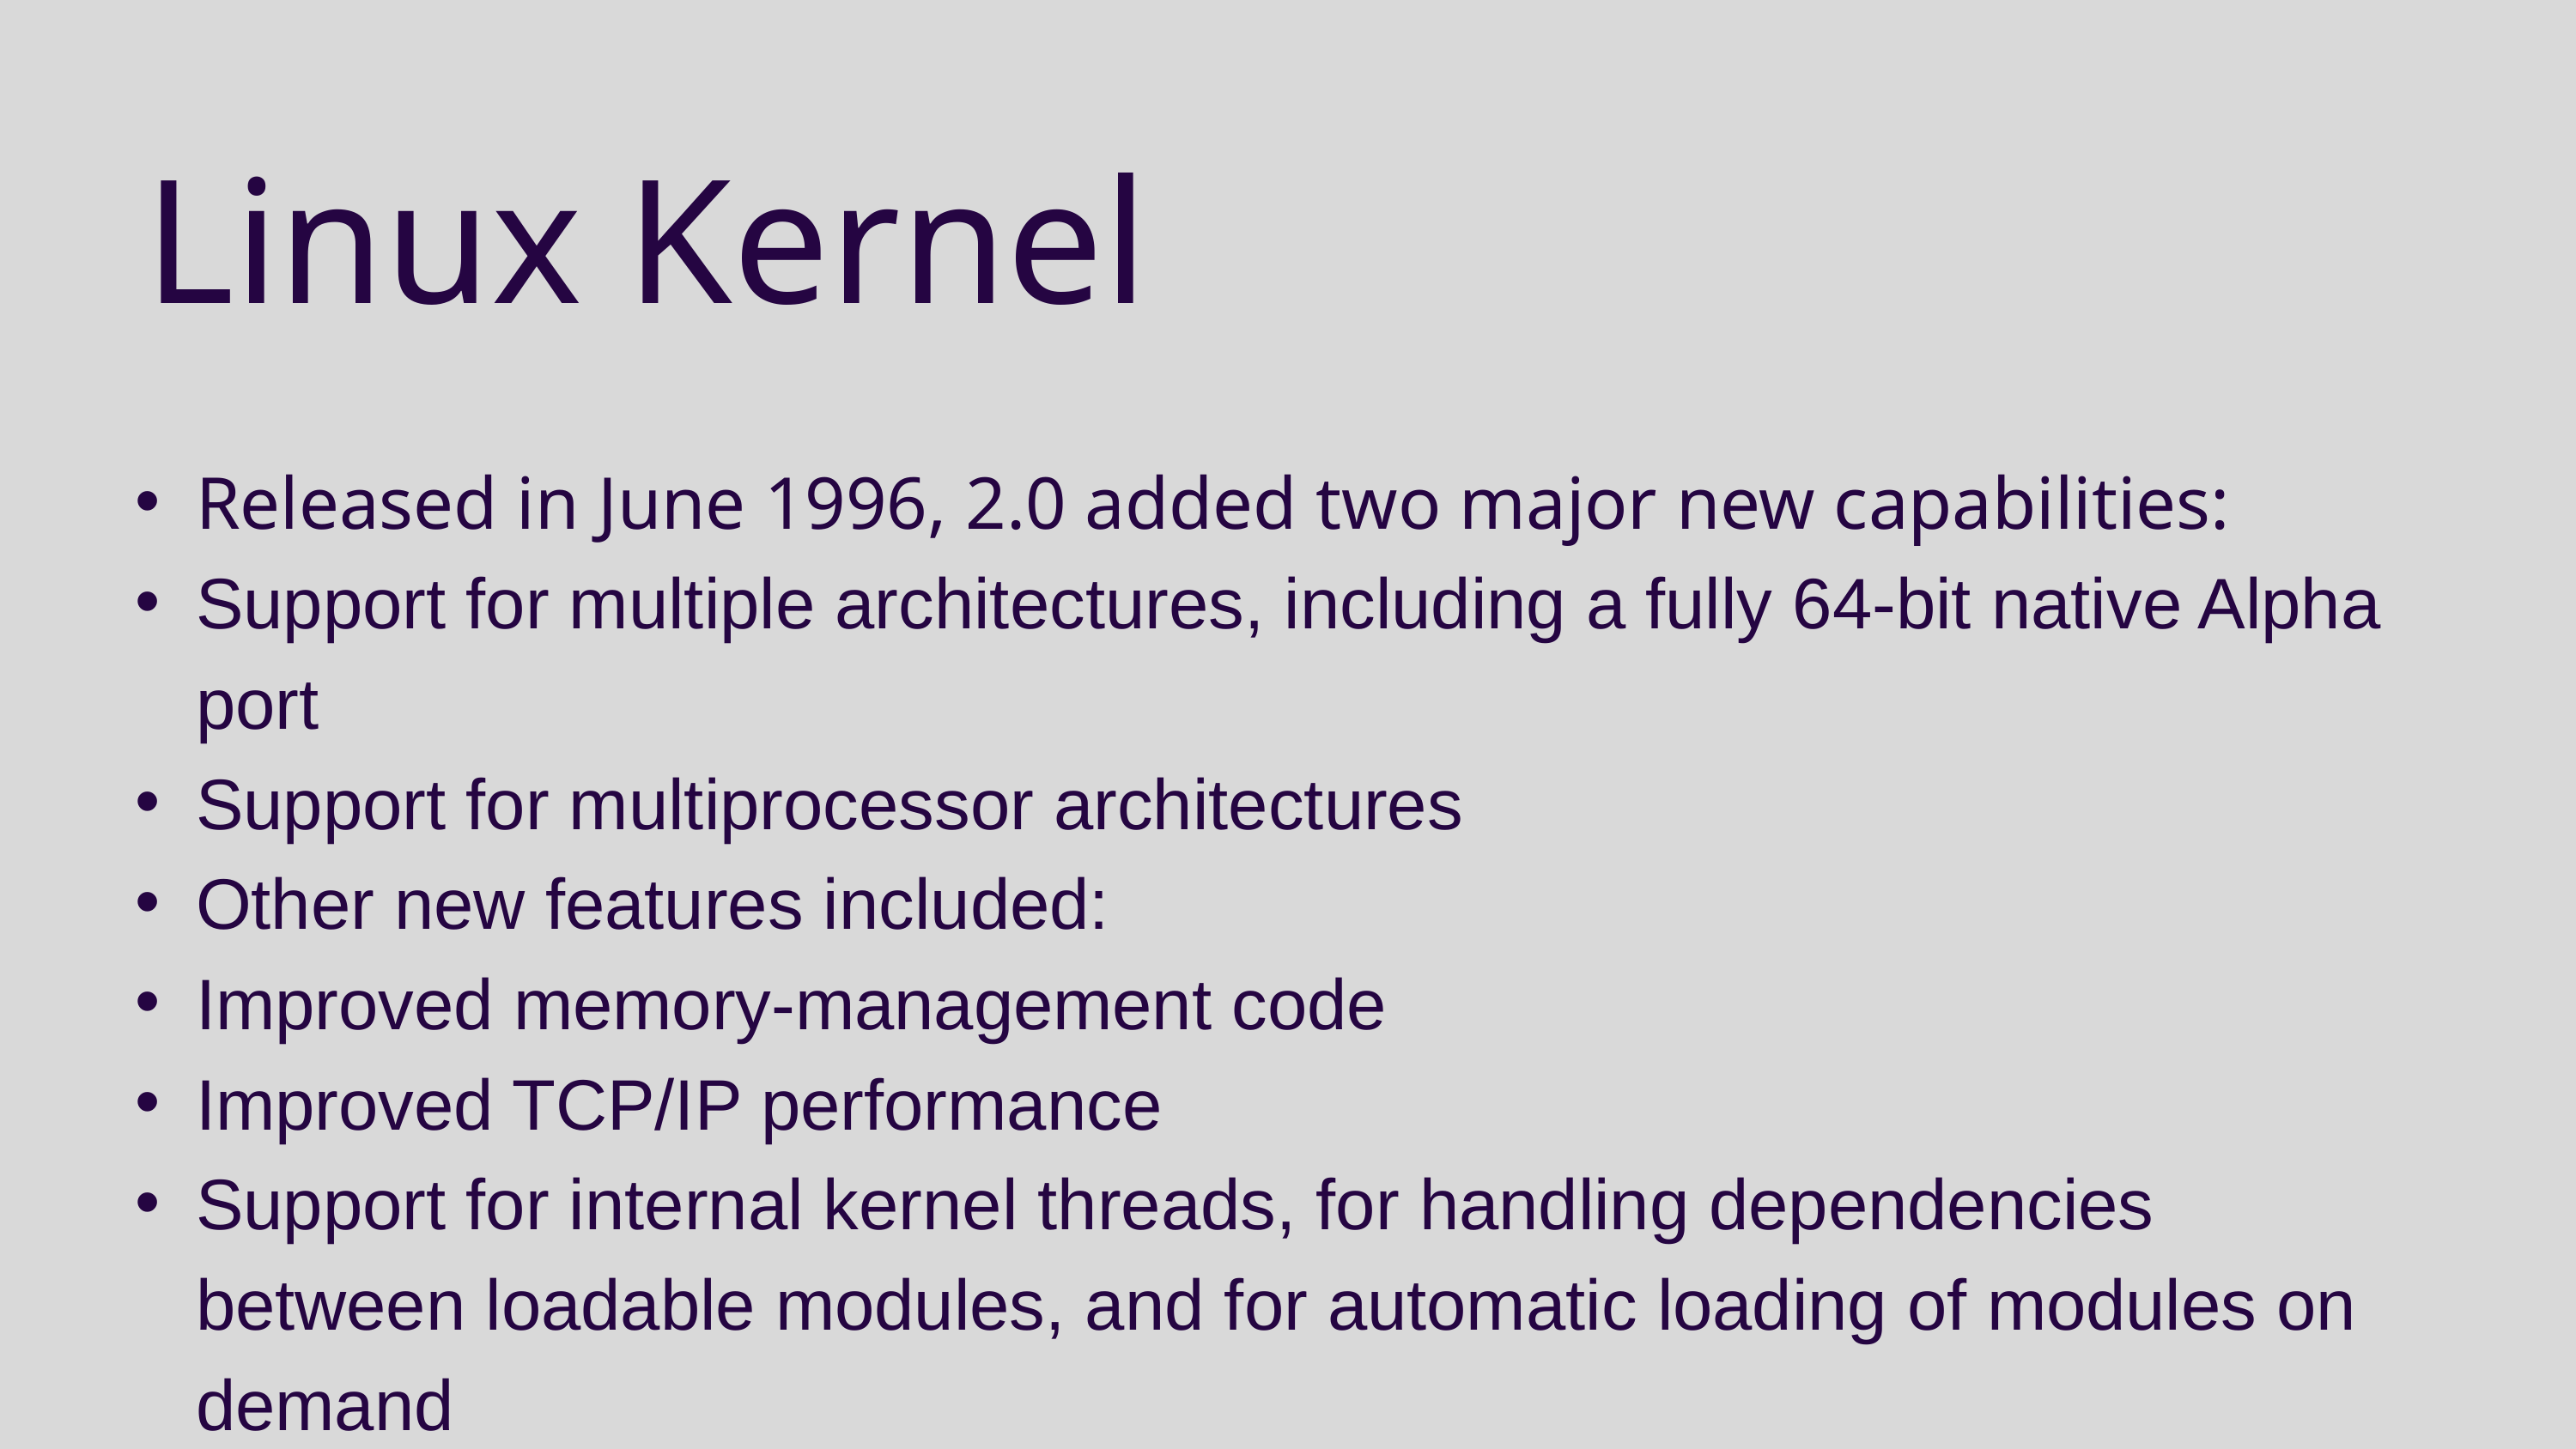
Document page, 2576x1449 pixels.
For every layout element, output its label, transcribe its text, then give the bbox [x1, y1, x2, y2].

text_box Linux Kernel [144, 184, 1488, 339]
text_box Released in June 1996, 2.0 added two major new capabilities: Support for multiple architectures, including a fully 64-bit native Alpha port Support for multiprocessor architectures Other new features included: Improved memory-management code Improved TCP/IP performance Support for internal kernel threads, for handling dependencies between loadable modules, and for automatic loading of modules on demand [74, 443, 2432, 1445]
